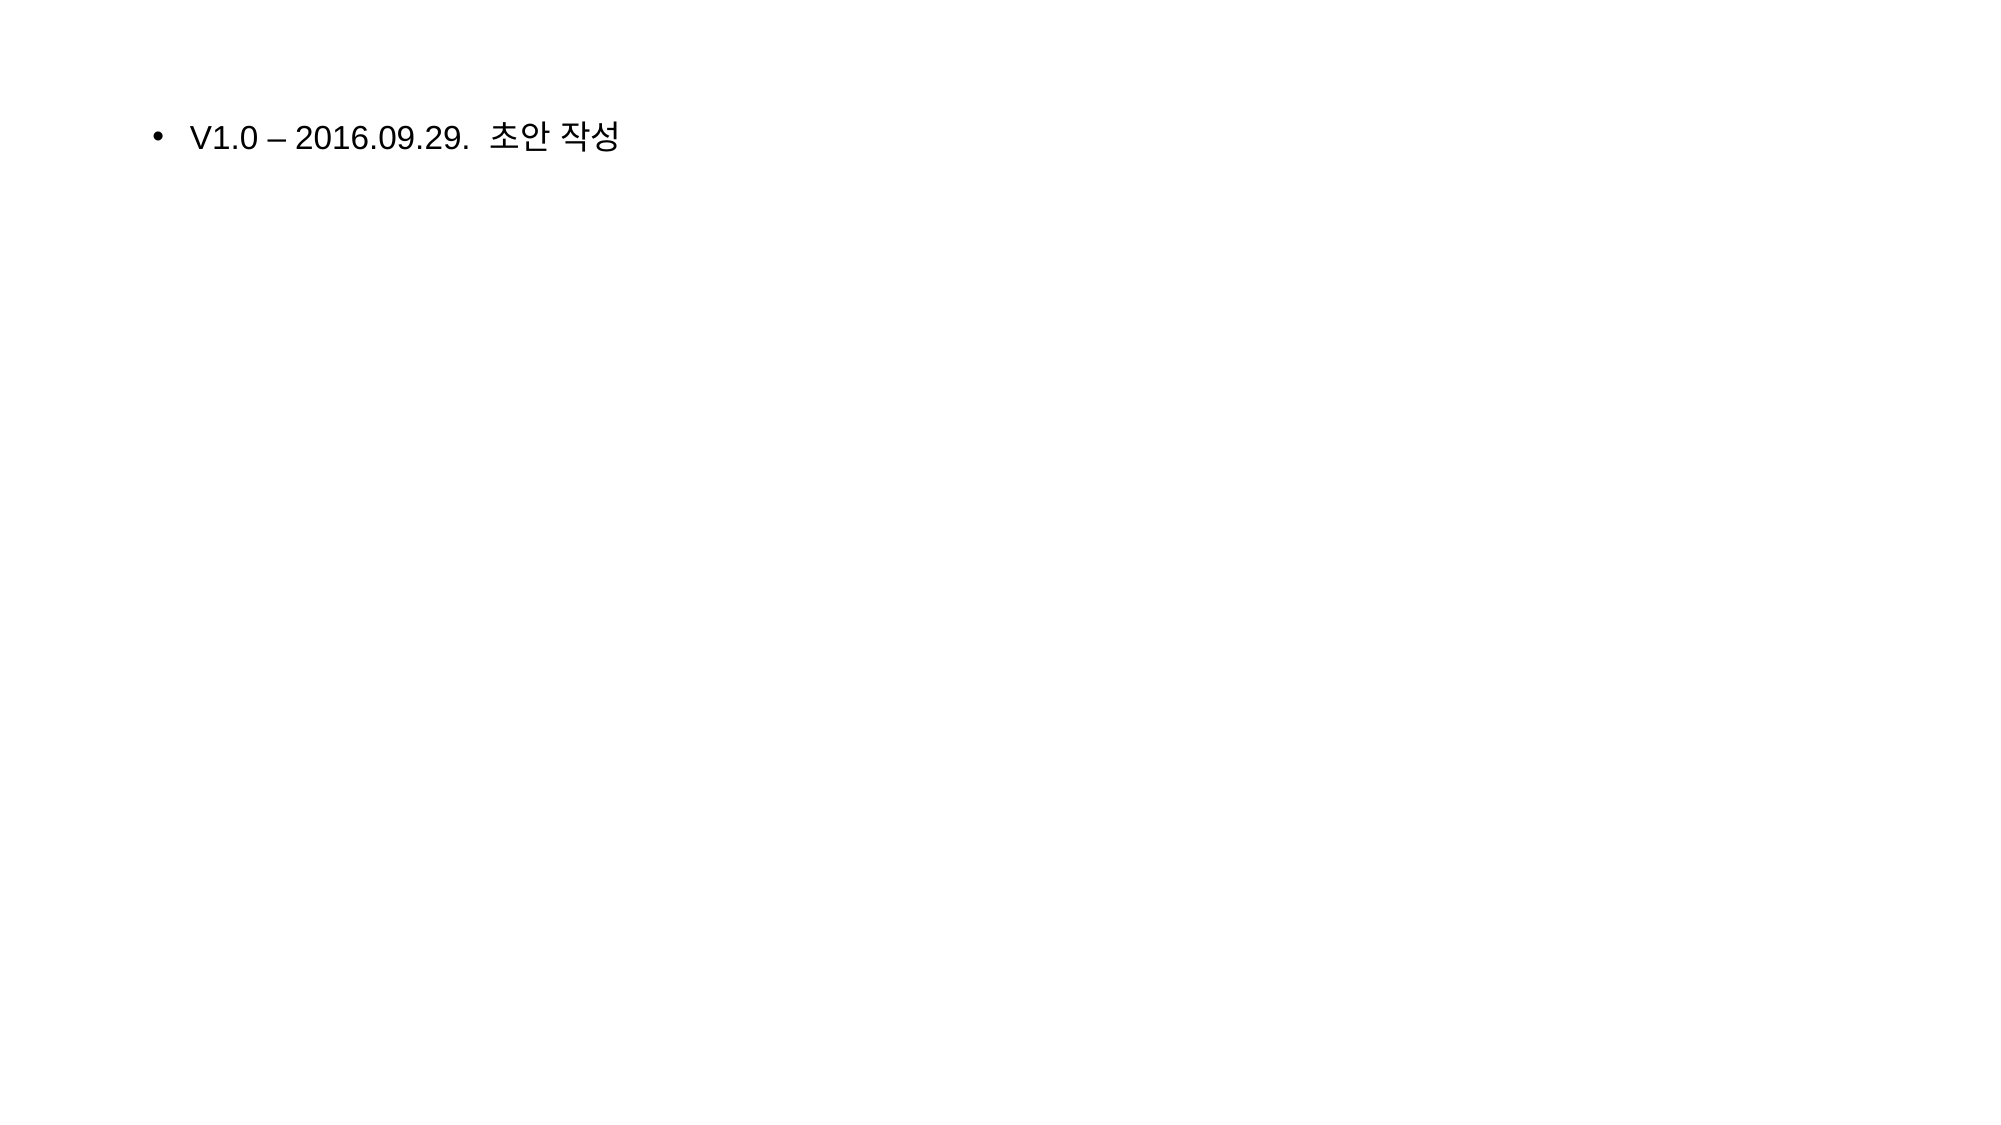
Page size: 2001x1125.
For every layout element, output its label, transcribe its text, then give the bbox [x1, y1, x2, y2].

list V1.0 – 2016.09.29. 초안 작성 [137, 112, 1863, 1014]
